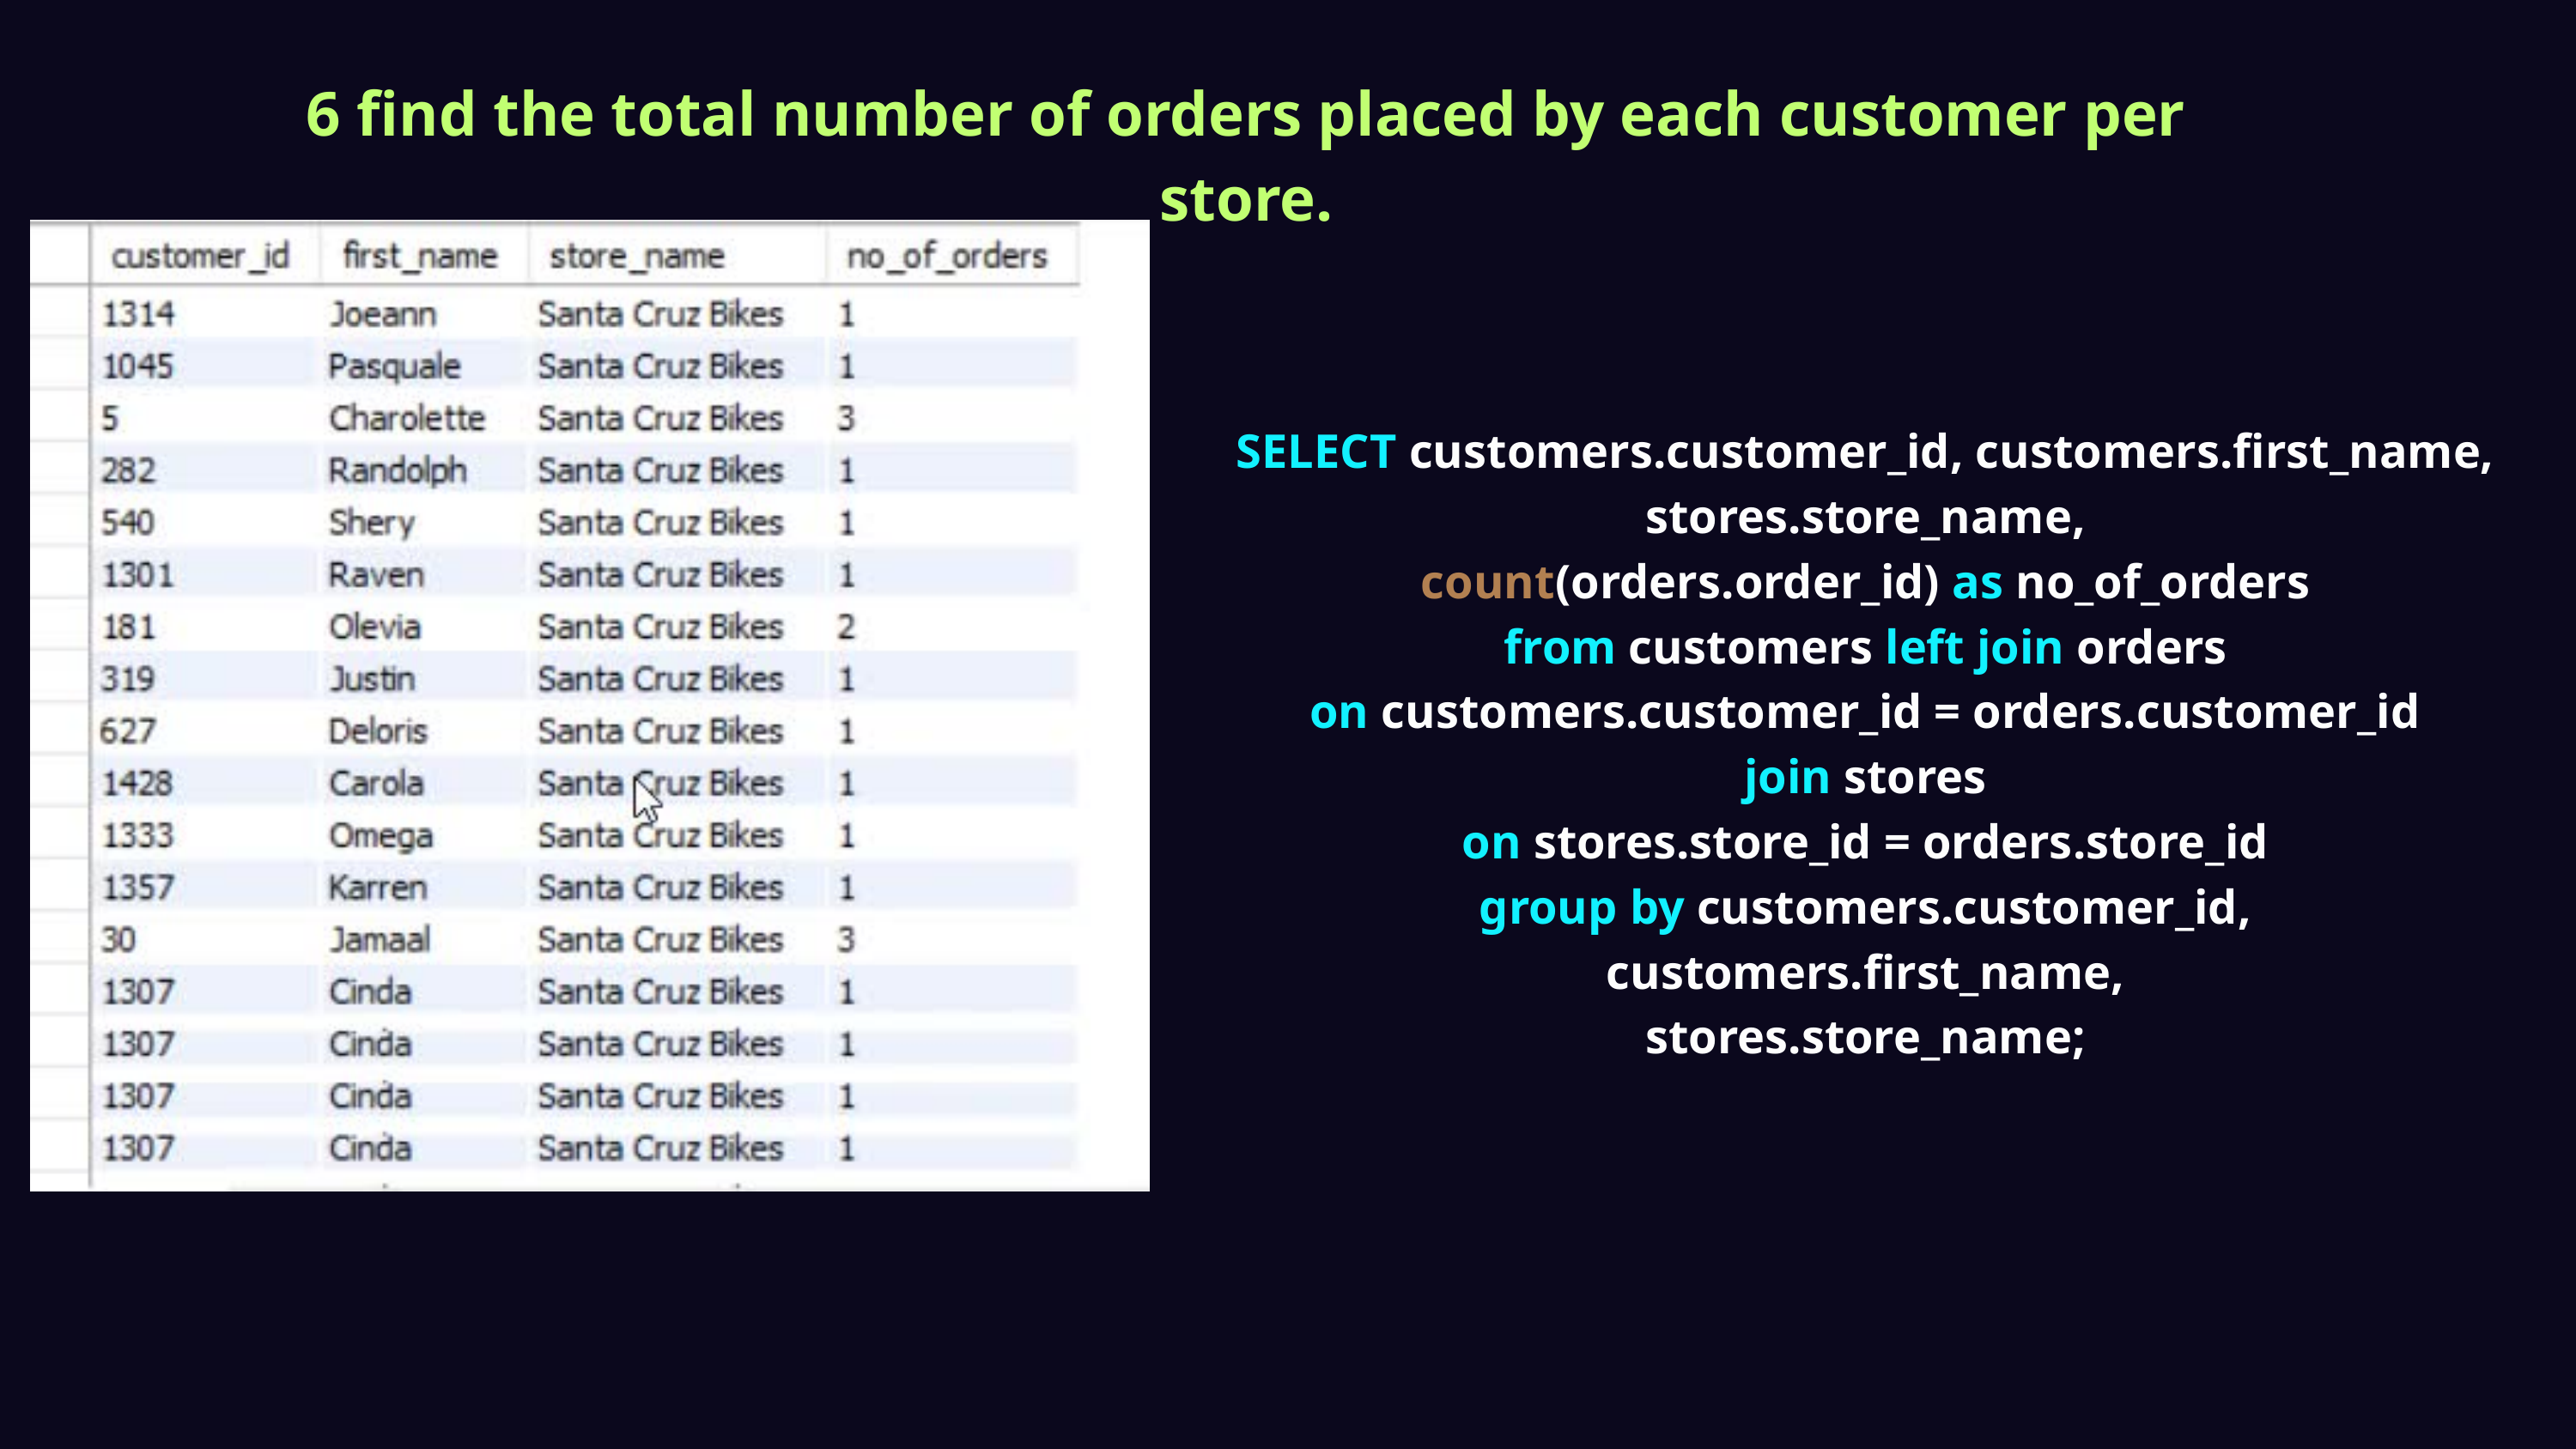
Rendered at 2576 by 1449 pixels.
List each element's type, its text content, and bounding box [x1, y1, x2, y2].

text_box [29, 219, 1151, 1192]
text_box SELECT customers.customer_id, customers.first_name, stores.store_name, count(orders.order_id) as no_of_orders from customers left join orders on customers.customer_id = orders.customer_id join stores on stores.store_id = orders.store_id group by customers.customer_id, customers.first_name, stores.store_name; [1226, 412, 2505, 1064]
text_box 6 find the total number of orders placed by each customer per store. [228, 63, 2264, 233]
